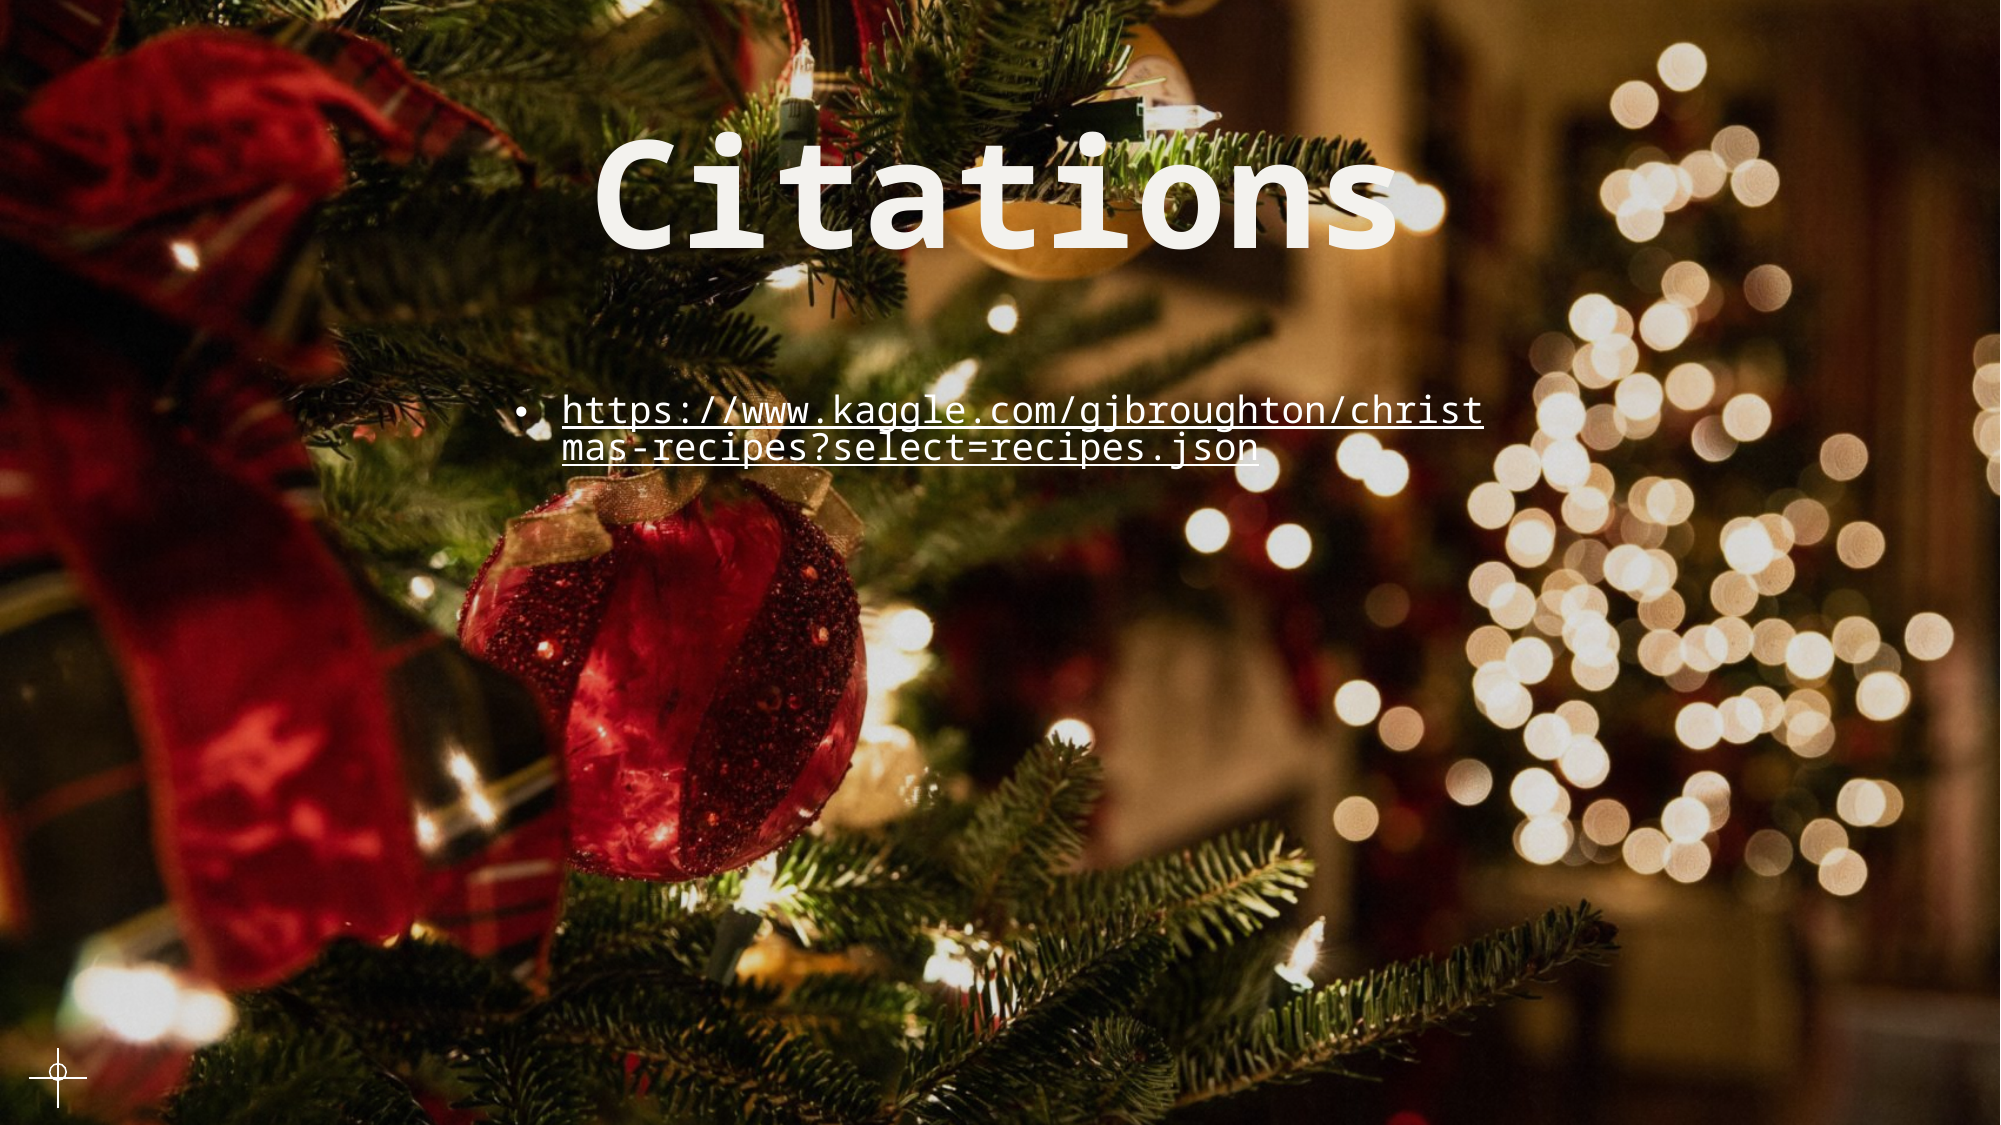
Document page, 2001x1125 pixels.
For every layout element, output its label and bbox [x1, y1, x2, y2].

picture [0, 0, 2000, 1125]
text_box [28, 1047, 88, 1109]
